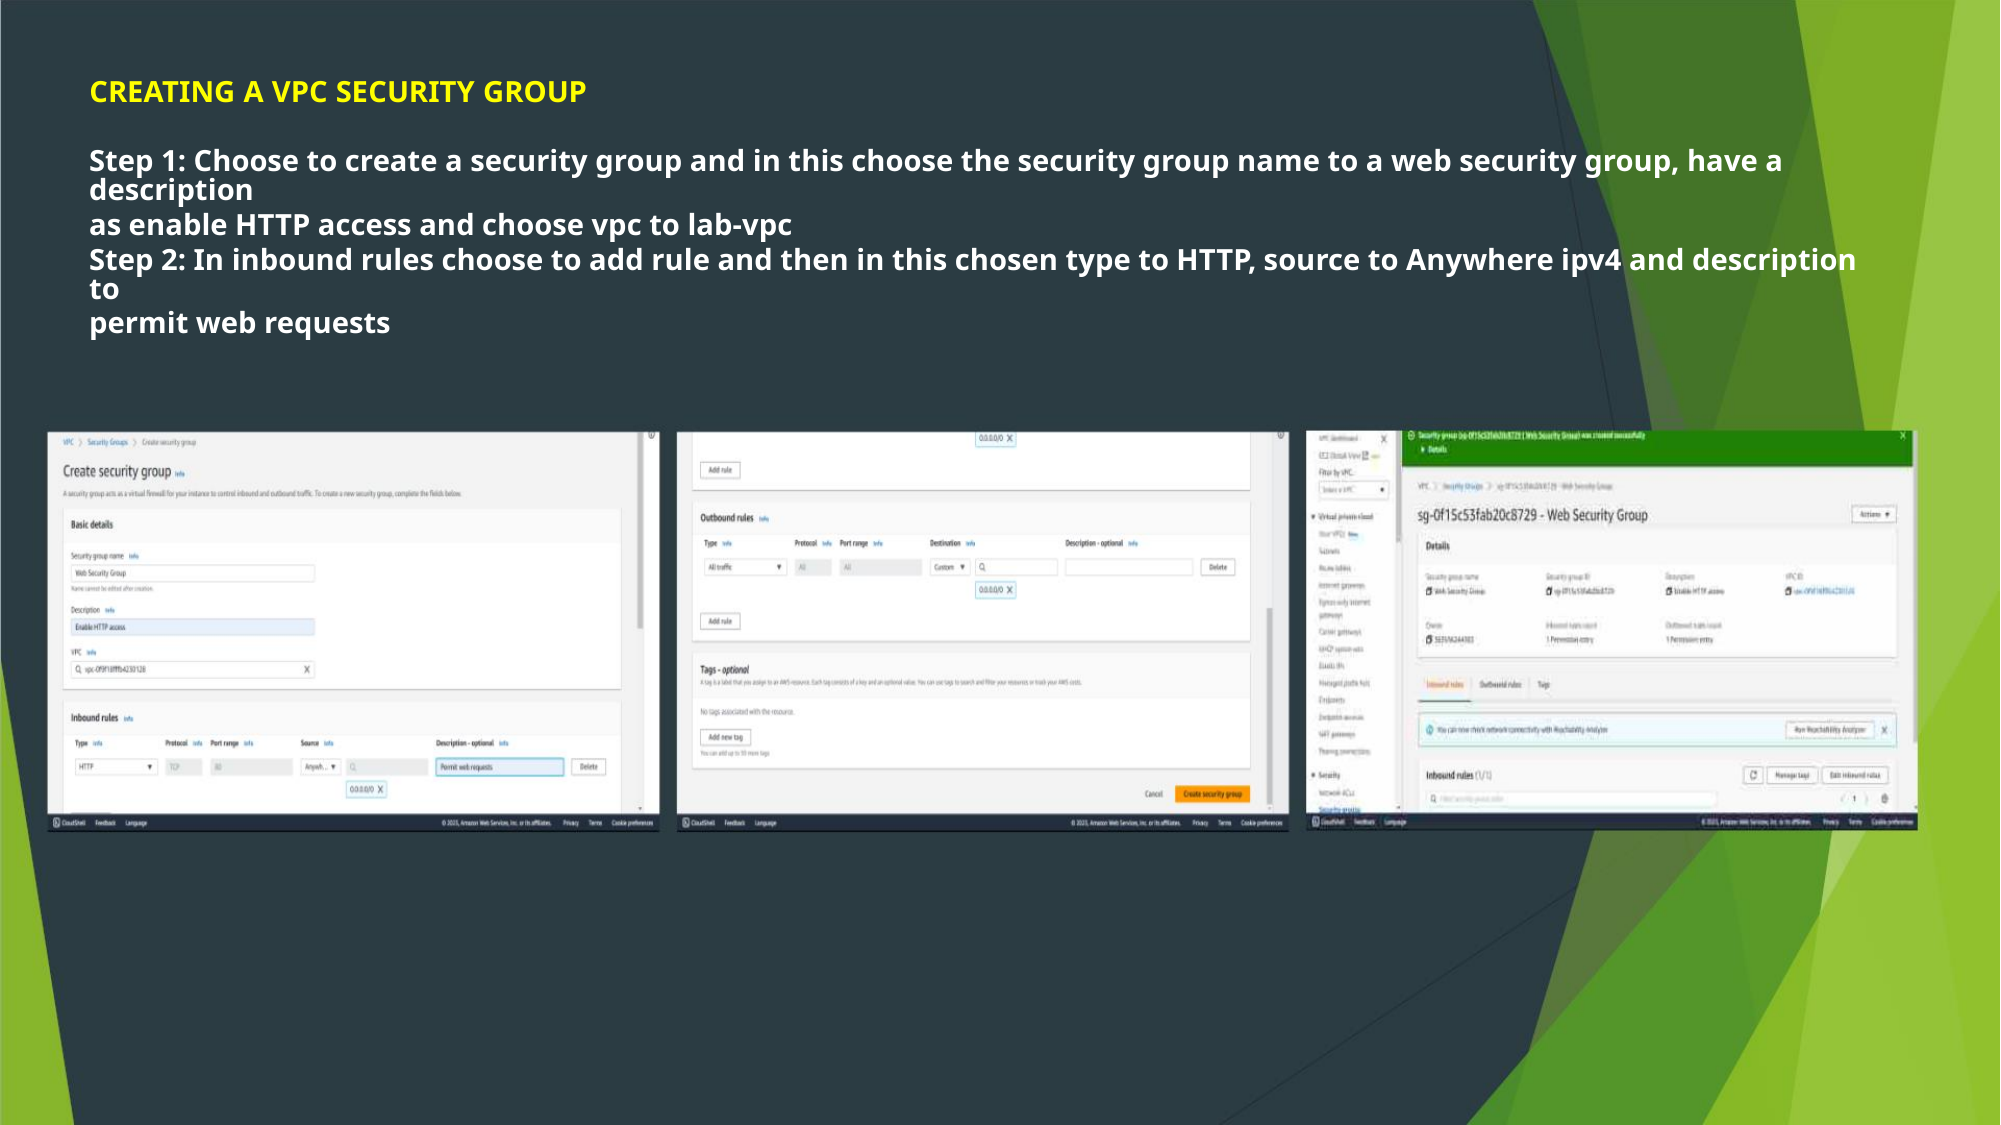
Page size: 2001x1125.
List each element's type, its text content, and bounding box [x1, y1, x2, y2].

text_box Step 1: Choose to create a security group and in this choose the security group name to a web security group, have a description as enable HTTP access and choose vpc to lab-vpc Step 2: In inbound rules choose to add rule and then in this chosen type to HTTP, source to Anywhere ipv4 and description to permit web requests [89, 147, 1876, 340]
text_box [0, 0, 2000, 1125]
text_box CREATING A VPC SECURITY GROUP [89, 75, 634, 108]
